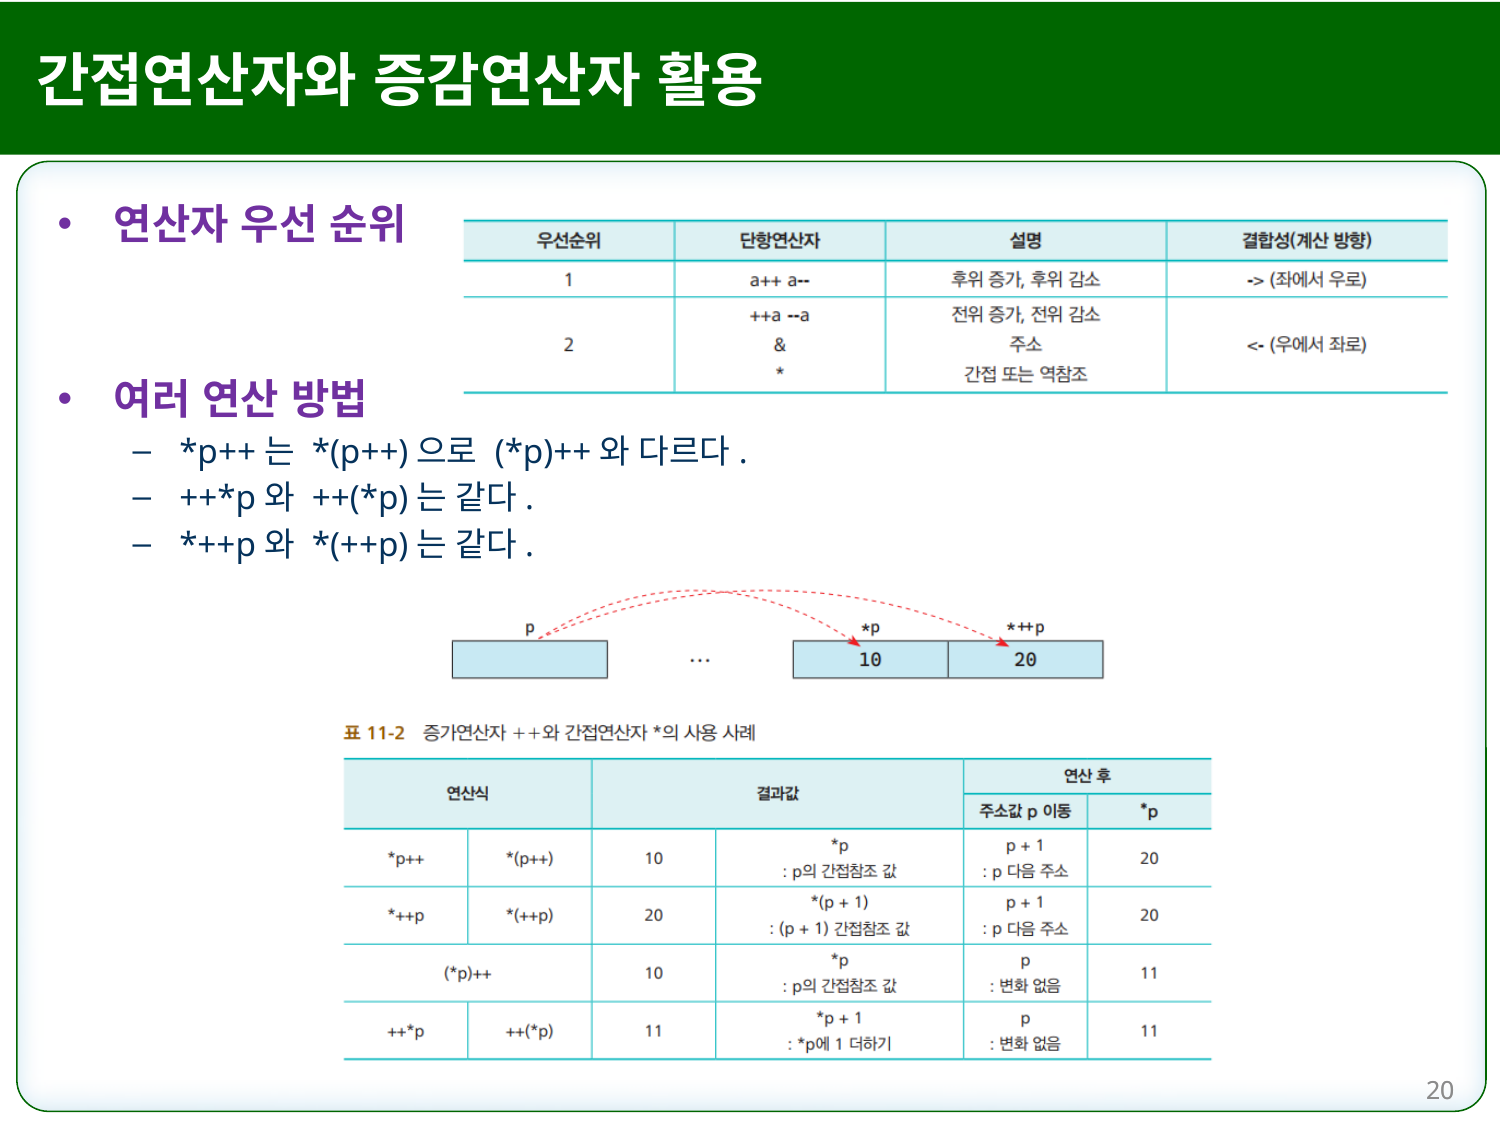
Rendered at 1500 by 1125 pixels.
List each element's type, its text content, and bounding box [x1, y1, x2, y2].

picture [335, 581, 1220, 1065]
slide_number 20 [1119, 1071, 1470, 1112]
title 간접연산자와 증감연산자 활용 [21, 40, 1476, 115]
picture [458, 210, 1453, 400]
list 연산자 우선 순위 여러 연산 방법 *p++는 *(p++)으로 (*p)++와 다르다. ++*p와 ++(*p)는 같다. *++p와 *(++p)는 같다. [42, 190, 1454, 1065]
